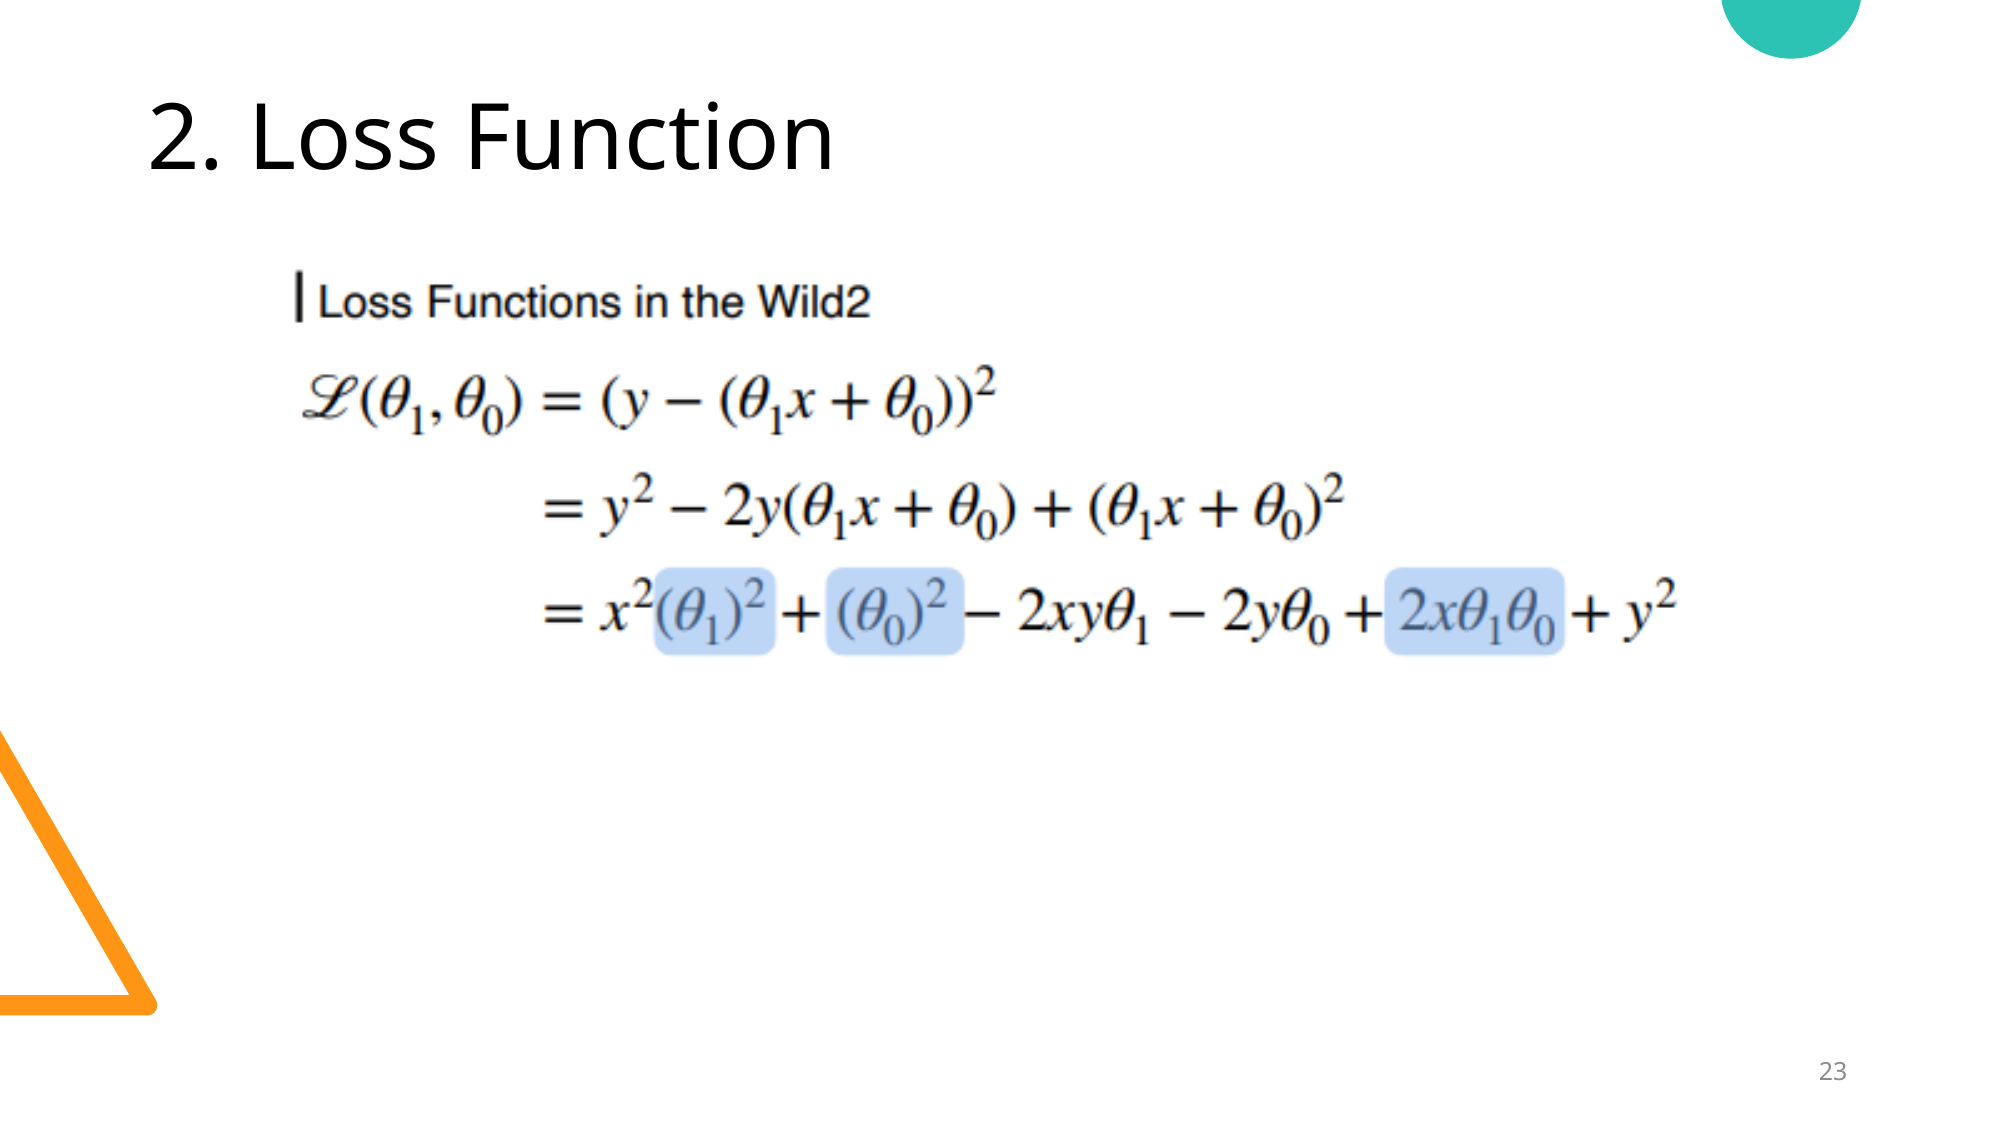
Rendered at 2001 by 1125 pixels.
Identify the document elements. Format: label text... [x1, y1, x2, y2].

picture [271, 248, 1730, 698]
title 2. Loss Function [132, 30, 1858, 249]
slide_number 23 [1412, 1042, 1863, 1103]
